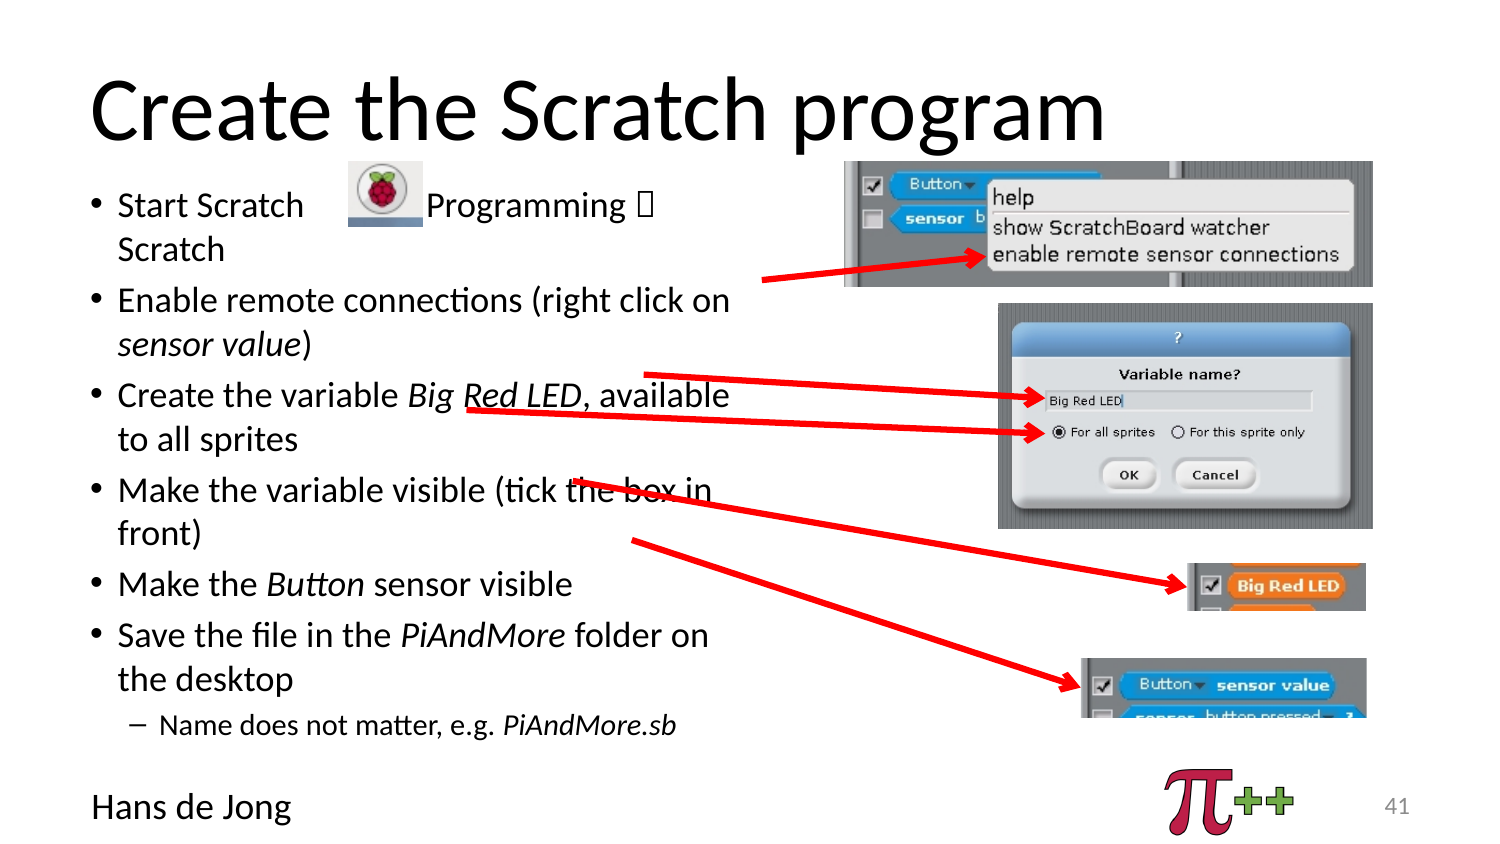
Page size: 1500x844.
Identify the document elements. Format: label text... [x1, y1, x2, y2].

picture [844, 161, 1373, 288]
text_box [761, 256, 987, 281]
list Start Scratch  Programming  Scratch Enable remote connections (right click on sensor value) Create the variable Big Red LED, available to all sprites Make the variable visible (tick the box in front) Make the Button sensor visible Save the file in the PiAndMore folder on the desktop Name does not matter, e.g. PiAndMore.sb [75, 173, 750, 754]
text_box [466, 409, 1046, 434]
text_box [643, 374, 1046, 399]
picture [1347, 711, 1353, 718]
title Create the Scratch program [75, 33, 1425, 175]
picture [1186, 563, 1366, 611]
picture [997, 303, 1373, 529]
picture [1201, 709, 1338, 718]
picture [1163, 768, 1294, 836]
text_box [631, 539, 1081, 688]
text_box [572, 480, 1188, 588]
slide_number 41 [1340, 782, 1425, 827]
picture [1136, 714, 1194, 718]
picture [1080, 657, 1367, 718]
picture [348, 161, 423, 228]
